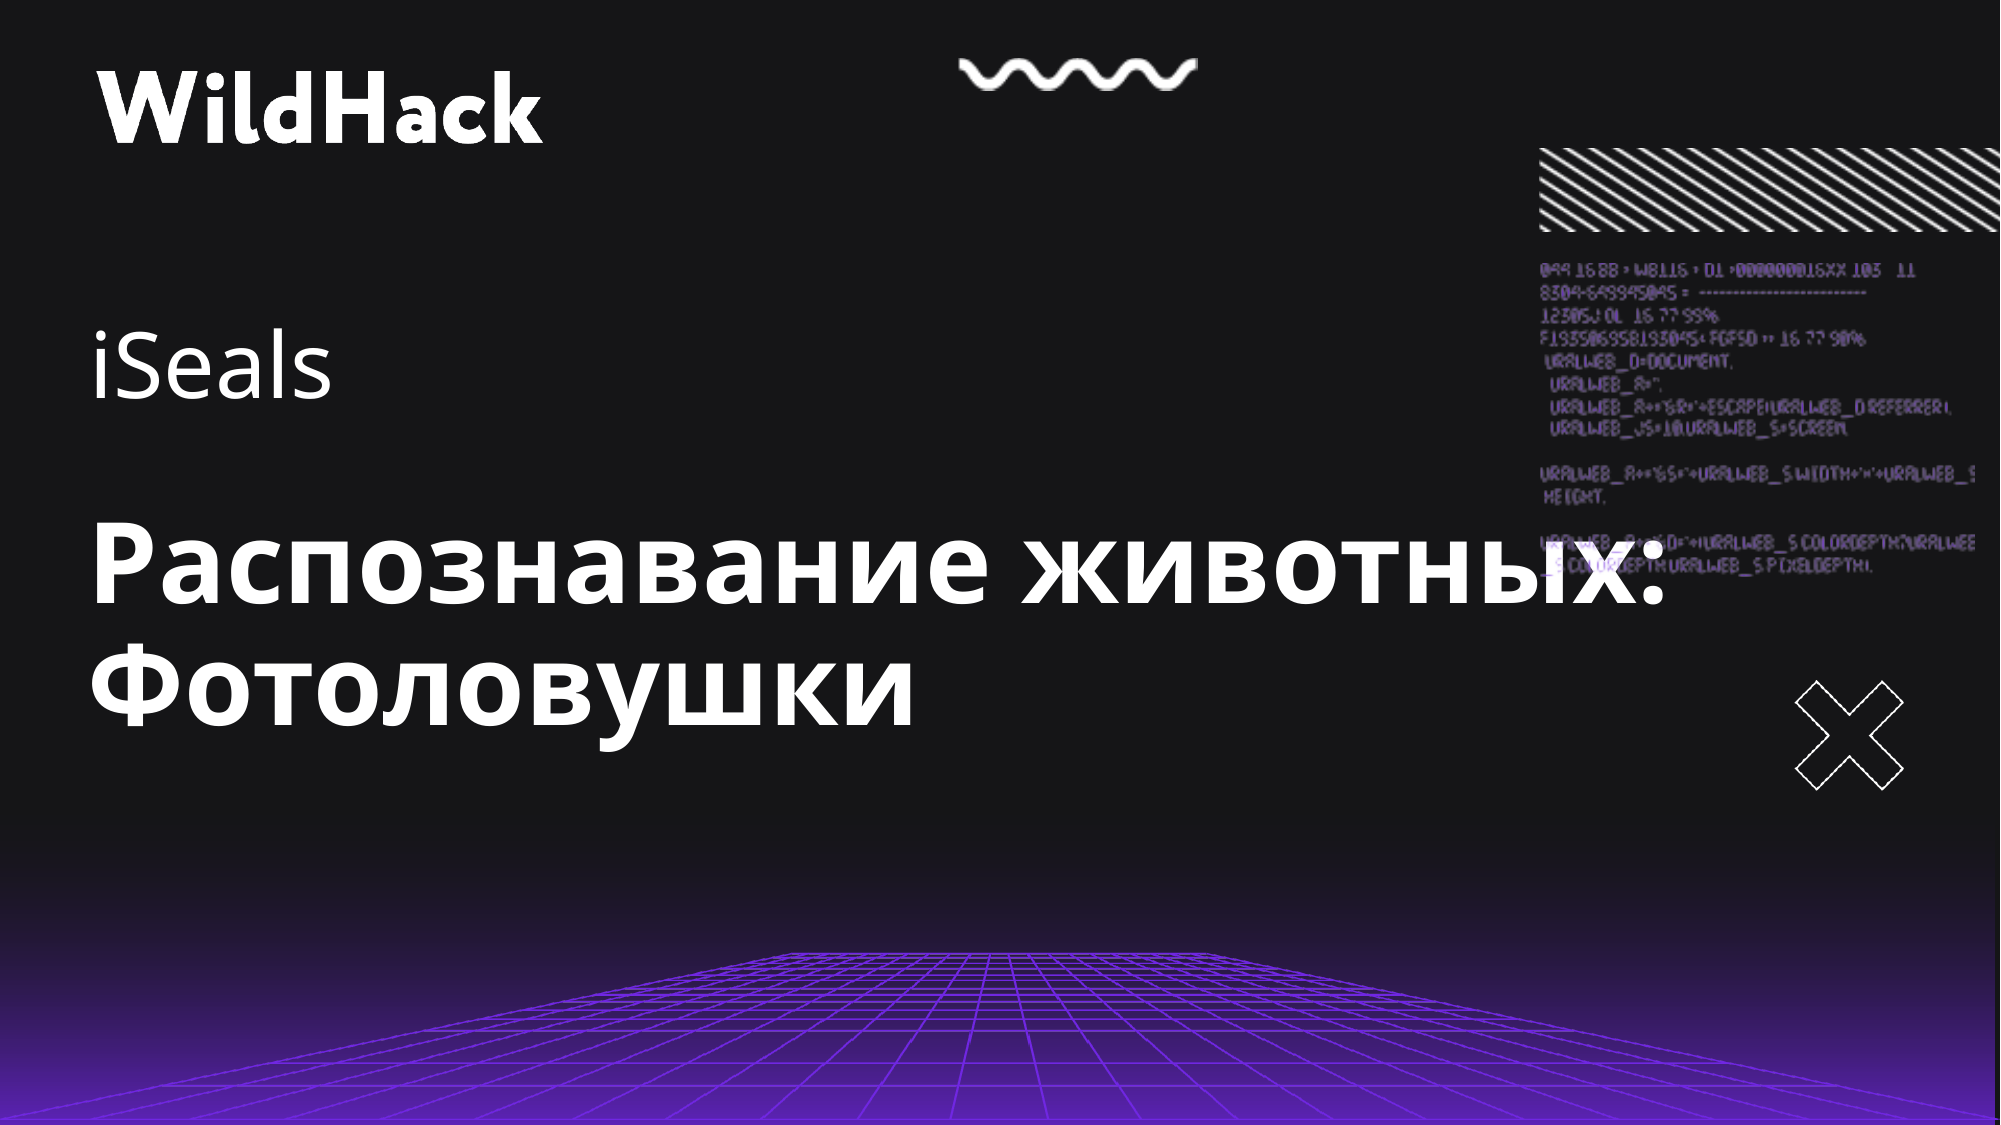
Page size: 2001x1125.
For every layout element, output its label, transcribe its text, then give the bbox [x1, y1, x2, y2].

picture [96, 71, 543, 144]
text_box iSeals [74, 299, 1539, 456]
picture [958, 58, 1198, 91]
picture [0, 649, 2000, 1125]
text_box Распознавание животных: Фотоловушки [87, 506, 1821, 649]
picture [1539, 263, 1976, 579]
picture [1539, 148, 2000, 232]
